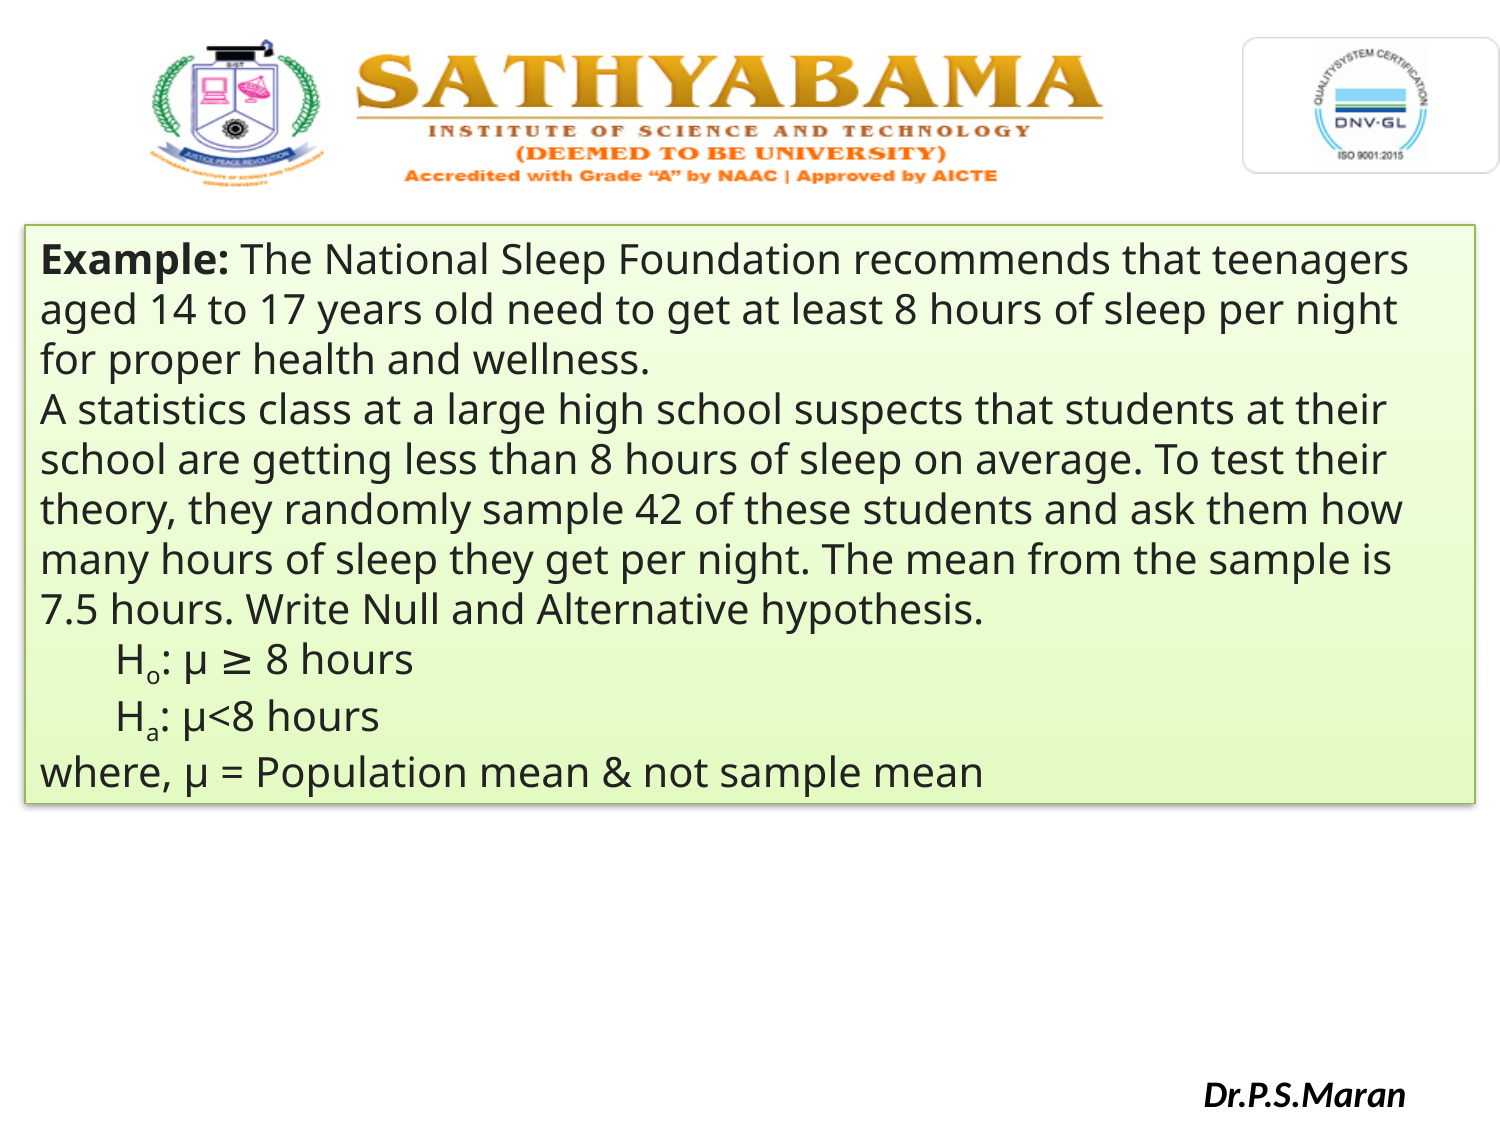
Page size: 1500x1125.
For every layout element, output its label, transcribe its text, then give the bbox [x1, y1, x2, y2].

text_box Example: The National Sleep Foundation recommends that teenagers aged 14 to 17 years old need to get at least 8 hours of sleep per night for proper health and wellness. A statistics class at a large high school suspects that students at their school are getting less than 8 hours of sleep on average. To test their theory, they randomly sample 42 of these students and ask them how many hours of sleep they get per night. The mean from the sample is 7.5 hours. Write Null and Alternative hypothesis. Ho: µ ≥ 8 hours Ha: µ<8 hours where, µ = Population mean & not sample mean [24, 224, 1476, 804]
picture [137, 37, 1238, 188]
picture [1242, 37, 1500, 174]
